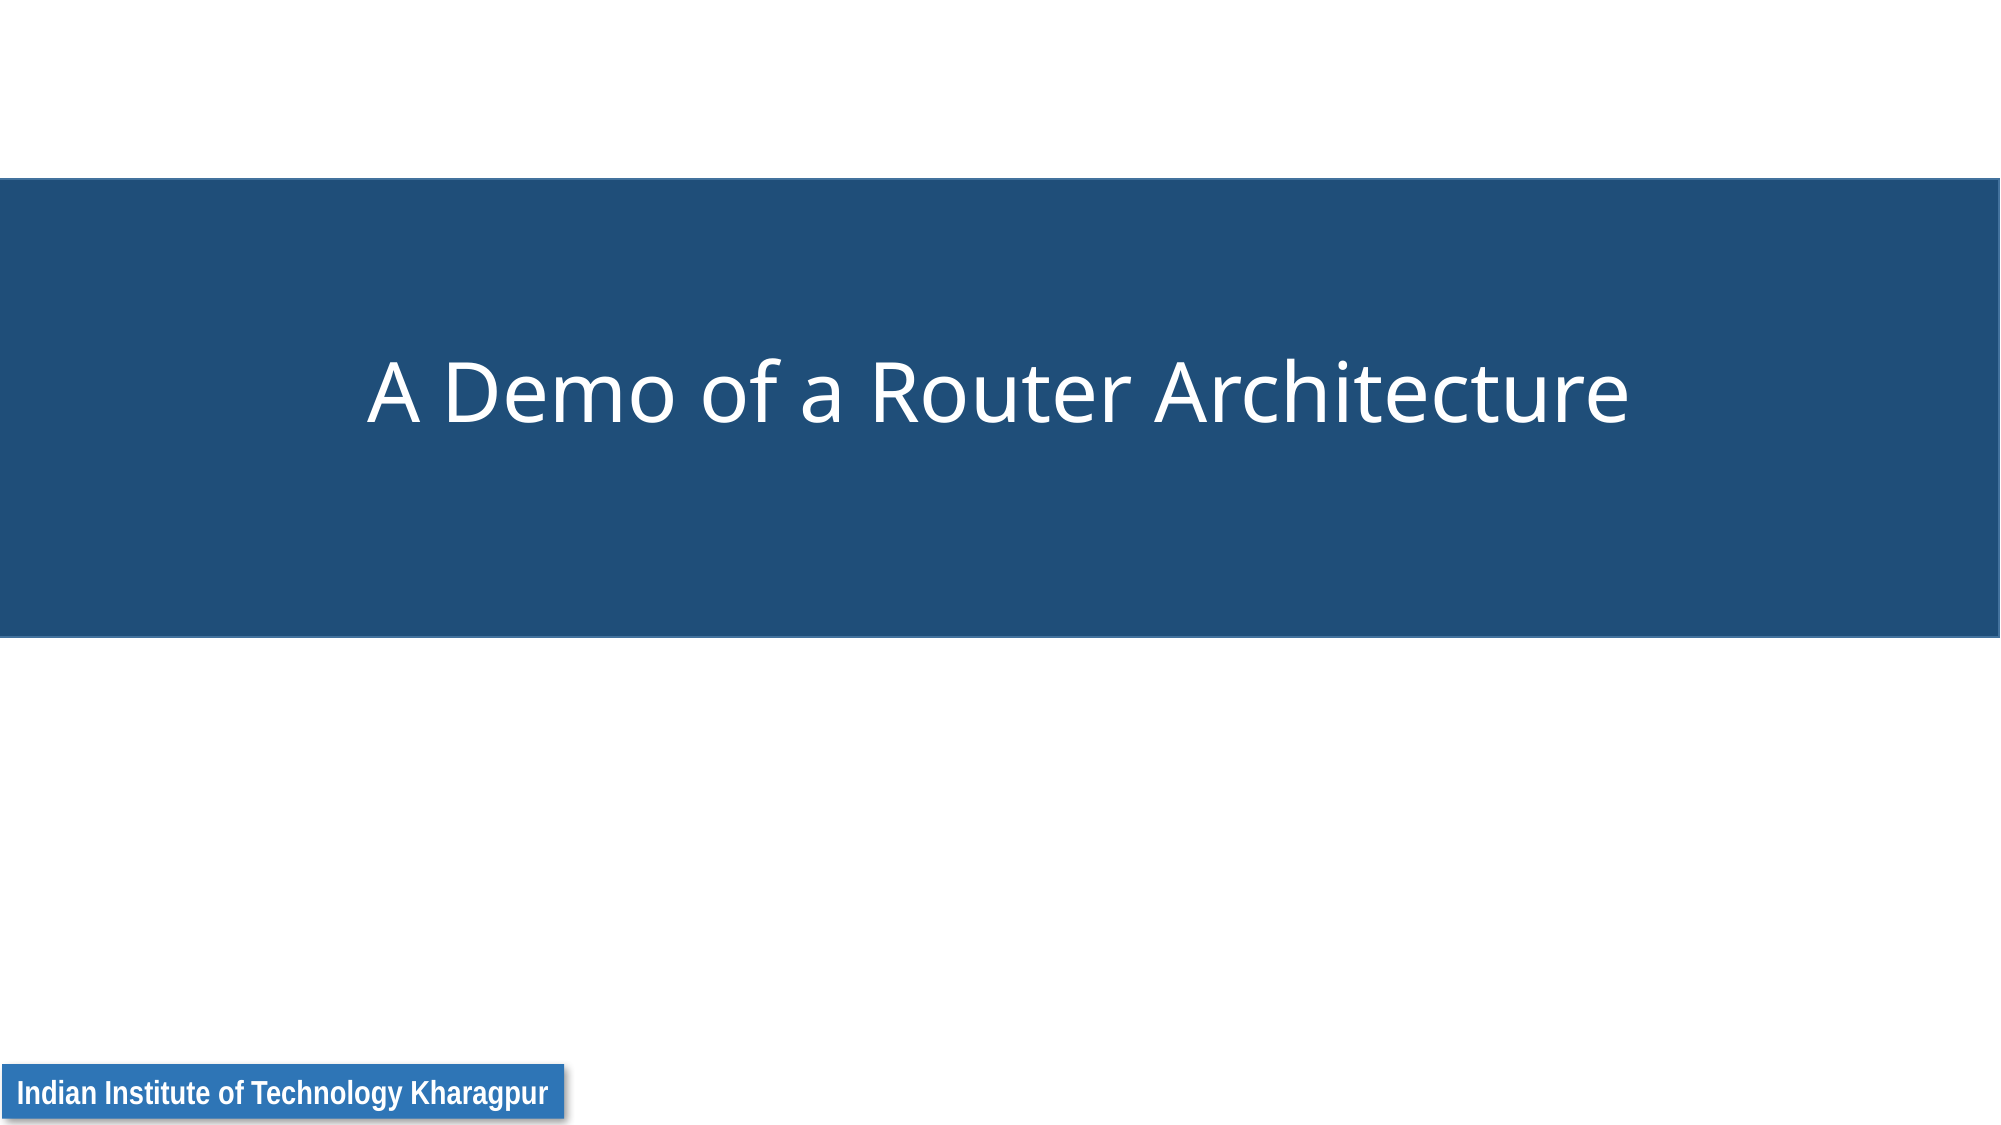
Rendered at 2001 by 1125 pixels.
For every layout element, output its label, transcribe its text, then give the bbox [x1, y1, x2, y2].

title A Demo of a Router Architecture [0, 325, 2000, 466]
